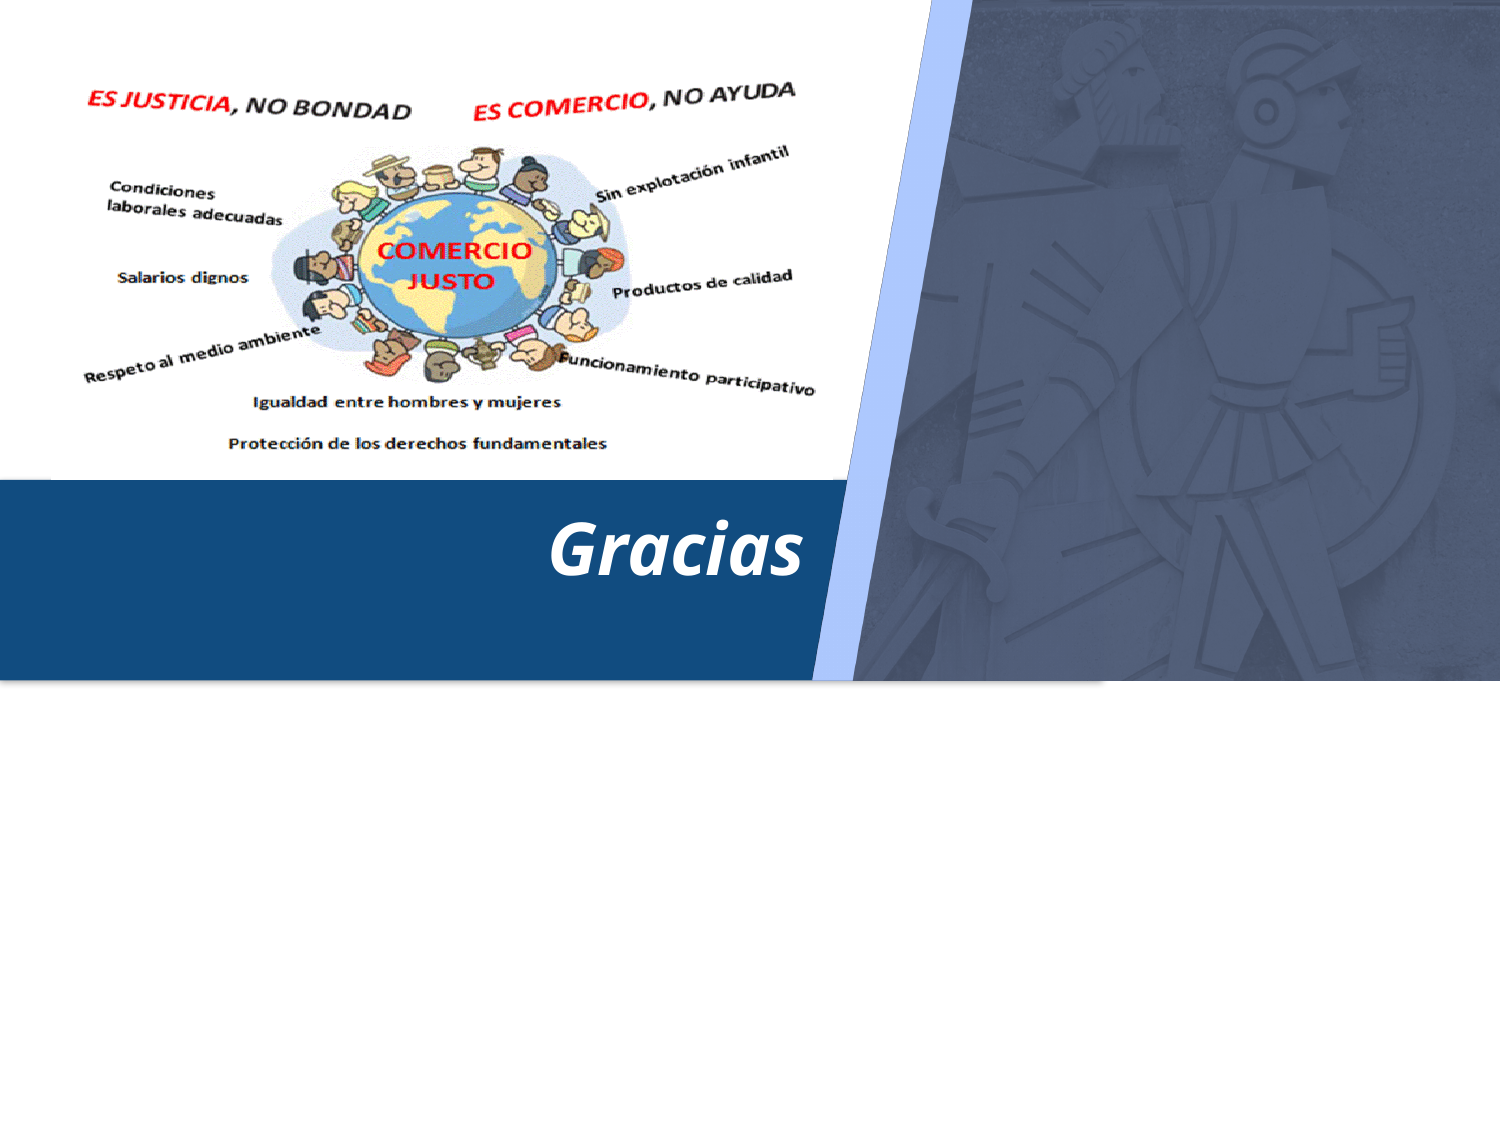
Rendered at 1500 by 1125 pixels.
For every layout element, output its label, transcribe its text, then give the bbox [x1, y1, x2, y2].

text_box Gracias [27, 499, 685, 594]
picture [51, 0, 1500, 681]
text_box [0, 479, 685, 681]
